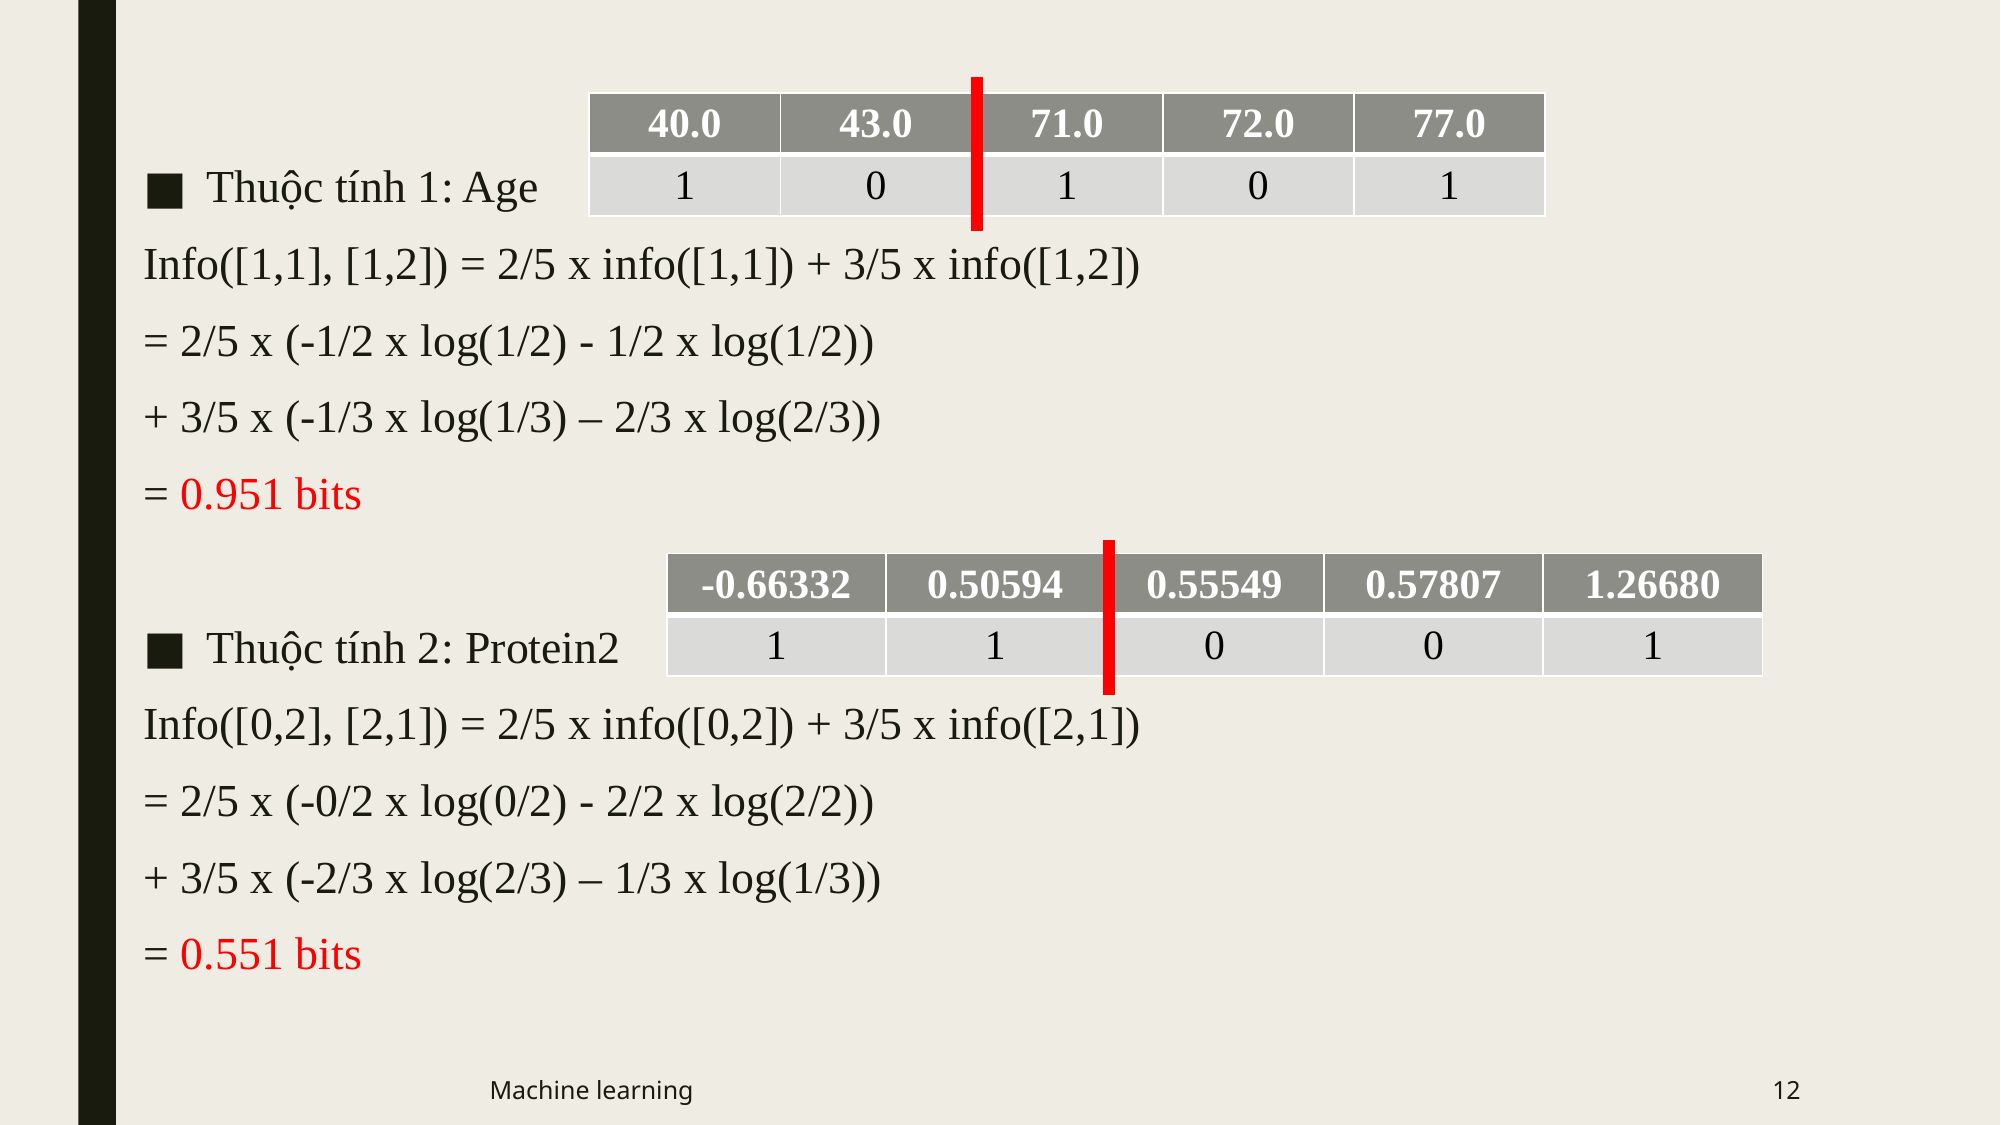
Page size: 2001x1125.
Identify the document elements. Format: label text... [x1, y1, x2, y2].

table_header 77.0 [1355, 94, 1544, 152]
table_header 0.50594 [887, 554, 1103, 612]
table_header 72.0 [1164, 94, 1353, 152]
slide_number 12 [1553, 1058, 1816, 1125]
table_cell 0 [781, 157, 971, 215]
table_header 0.57807 [1325, 554, 1542, 612]
table_header 0.55549 [1115, 554, 1323, 612]
table_cell 1 [983, 157, 1162, 215]
table_header 71.0 [983, 94, 1162, 152]
list Thuộc tính 1: Age Info([1,1], [1,2]) = 2/5 x info([1,1]) + 3/5 x info([1,2]) = 2/5 x (-1/2 x log(1/2) - 1/2 x log(1/2)) + 3/5 x (-1/3 x log(1/3) – 2/3 x log(2/3)) = 0.951 bits Thuộc tính 2: Protein2 Info([0,2], [2,1]) = 2/5 x info([0,2]) + 3/5 x info([2,1]) = 2/5 x (-0/2 x log(0/2) - 2/2 x log(2/2)) + 3/5 x (-2/3 x log(2/3) – 1/3 x log(1/3)) = 0.551 bits [128, 154, 1854, 1019]
table_header -0.66332 [668, 554, 885, 612]
table_header 40.0 [590, 94, 780, 152]
table_cell 1 [590, 157, 780, 215]
table_header 43.0 [781, 94, 971, 152]
table_cell 1 [668, 618, 885, 675]
footer Machine learning [474, 1058, 1505, 1125]
table_cell 1 [1355, 157, 1544, 215]
table_cell 0 [1115, 618, 1323, 675]
table_cell 1 [887, 618, 1103, 675]
table_cell 1 [1544, 618, 1762, 675]
table_header 1.26680 [1544, 554, 1762, 612]
table_cell 0 [1325, 618, 1542, 675]
table_cell 0 [1164, 157, 1353, 215]
